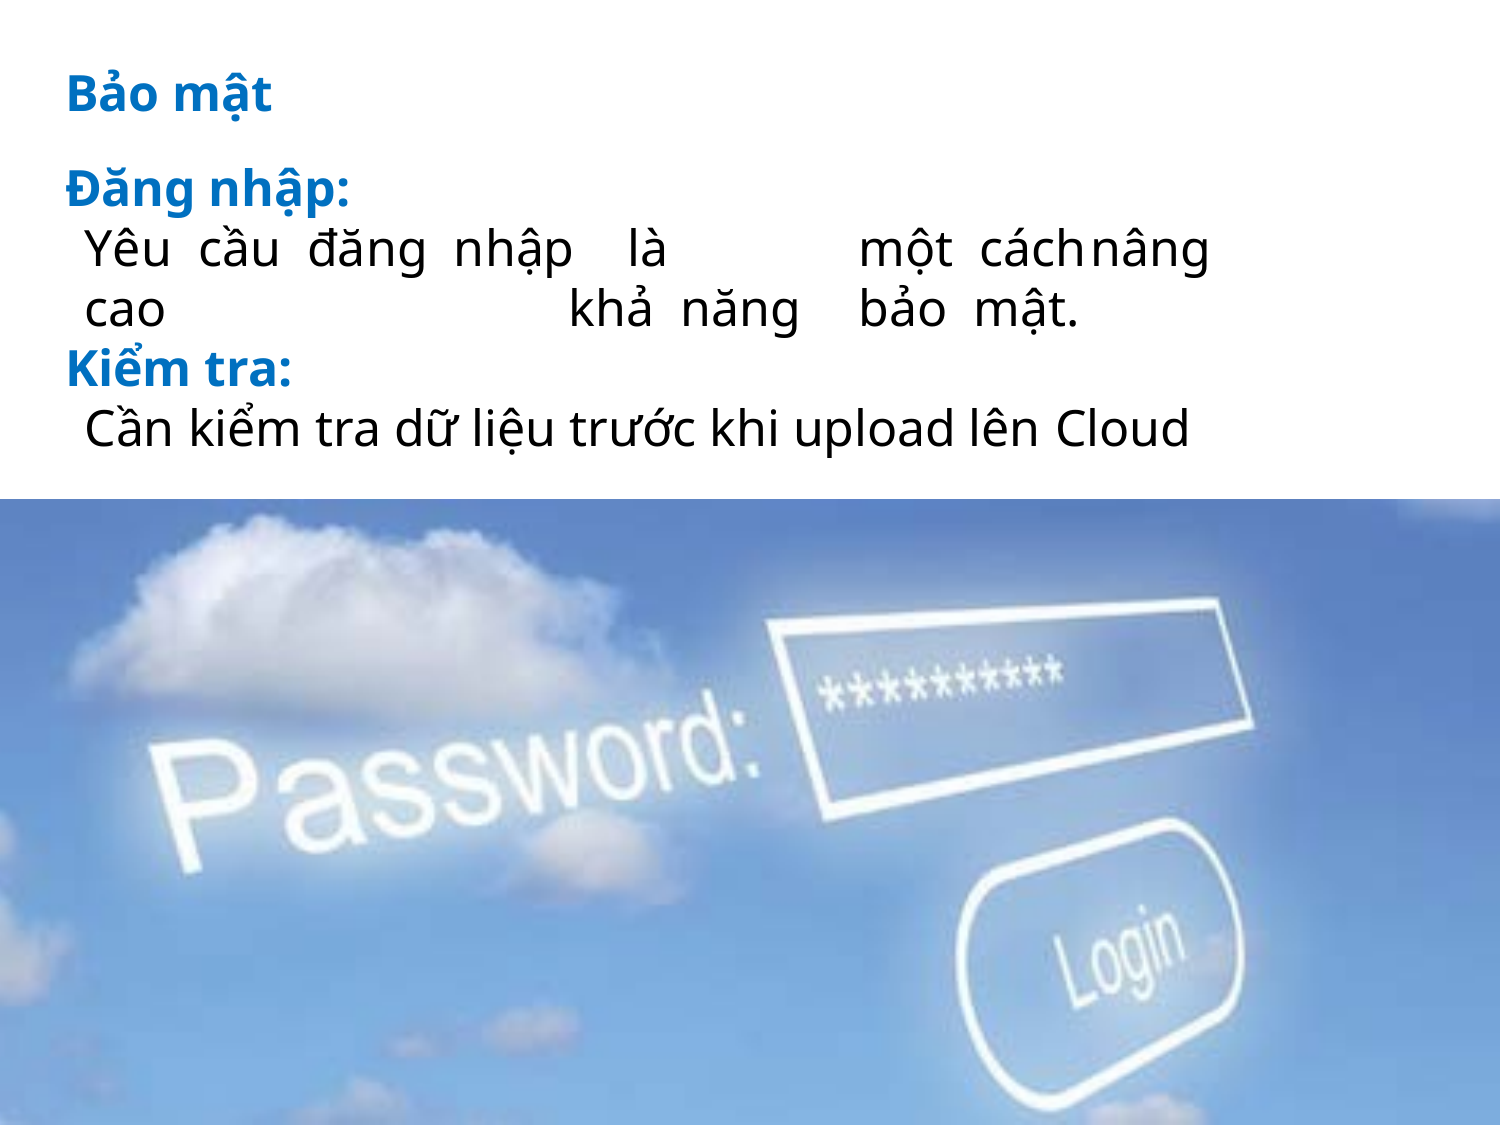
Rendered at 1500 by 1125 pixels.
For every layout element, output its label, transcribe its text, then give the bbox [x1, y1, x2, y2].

text_box Bảo mật Đăng nhập: Yêu cầu đăng nhập là một cách nâng cao khả năng bảo mật. Kiểm tra: Cần kiểm tra dữ liệu trước khi upload lên Cloud [62, 25, 1387, 457]
picture [0, 499, 1500, 1125]
